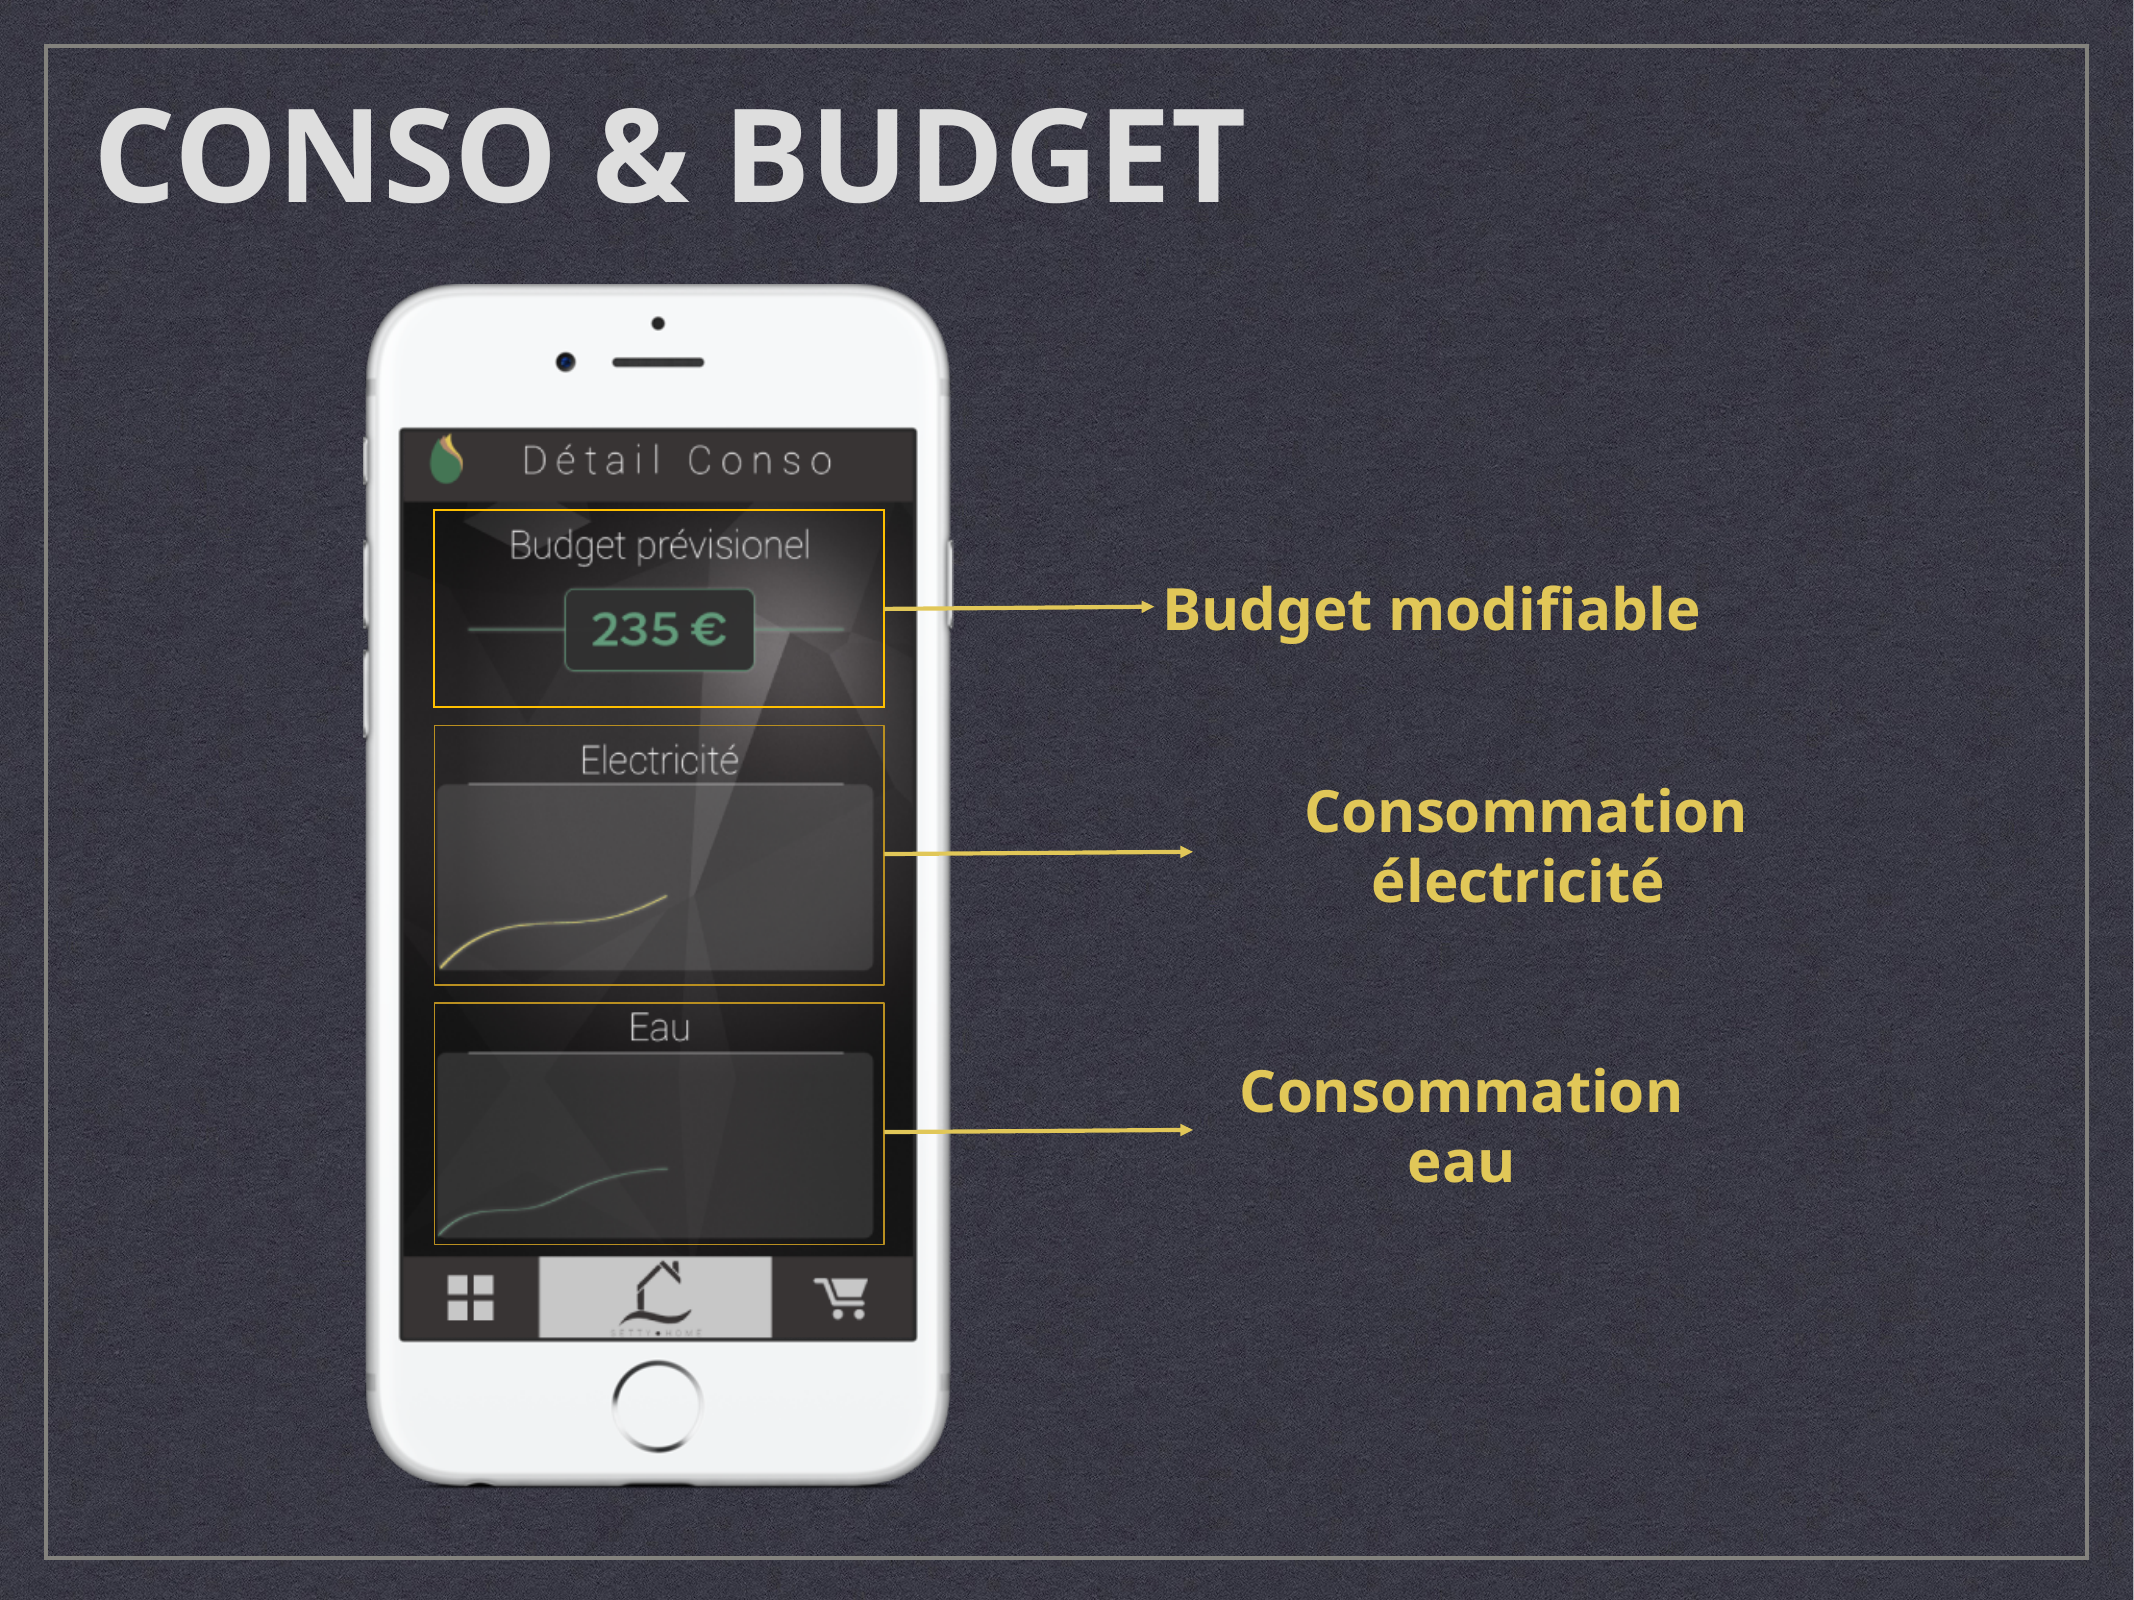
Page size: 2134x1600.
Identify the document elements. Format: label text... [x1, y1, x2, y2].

text_box Consommation eau [1192, 1045, 1731, 1203]
text_box Conso & budget [85, 65, 1384, 240]
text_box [884, 851, 1194, 855]
picture [0, 0, 2134, 1600]
text_box Budget modifiable [1154, 563, 1709, 650]
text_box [884, 1129, 1194, 1133]
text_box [884, 606, 1194, 610]
text_box Consommation électricité [1192, 765, 1860, 923]
